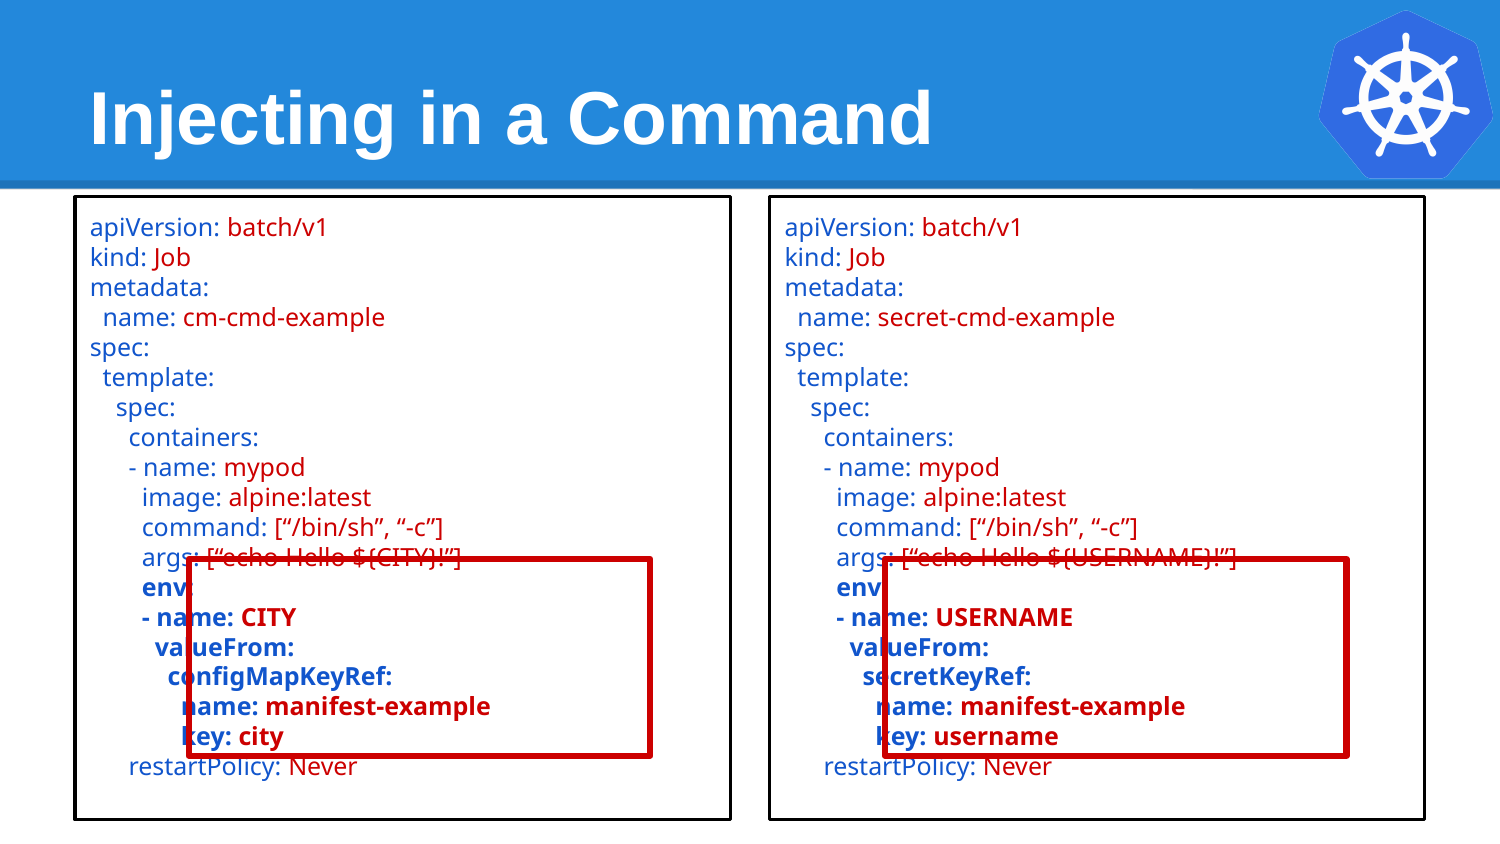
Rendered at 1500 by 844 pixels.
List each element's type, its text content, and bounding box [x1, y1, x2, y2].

text_box Injecting in a Command [75, 33, 1425, 175]
text_box [884, 559, 1347, 756]
picture [1318, 7, 1494, 182]
text_box apiVersion: batch/v1 kind: Job metadata: name: cm-cmd-example spec: template: spec: containers: - name: mypod image: alpine:latest command: [“/bin/sh”, “-c”] args: [“echo Hello ${CITY}!”] env: - name: CITY valueFrom: configMapKeyRef: name: manifest-example key: city restartPolicy: Never [75, 196, 731, 820]
text_box [188, 559, 651, 756]
text_box apiVersion: batch/v1 kind: Job metadata: name: secret-cmd-example spec: template: spec: containers: - name: mypod image: alpine:latest command: [“/bin/sh”, “-c”] args: [“echo Hello ${USERNAME}!”] env: - name: USERNAME valueFrom: secretKeyRef: name: manifest-example key: username restartPolicy: Never [769, 196, 1425, 820]
